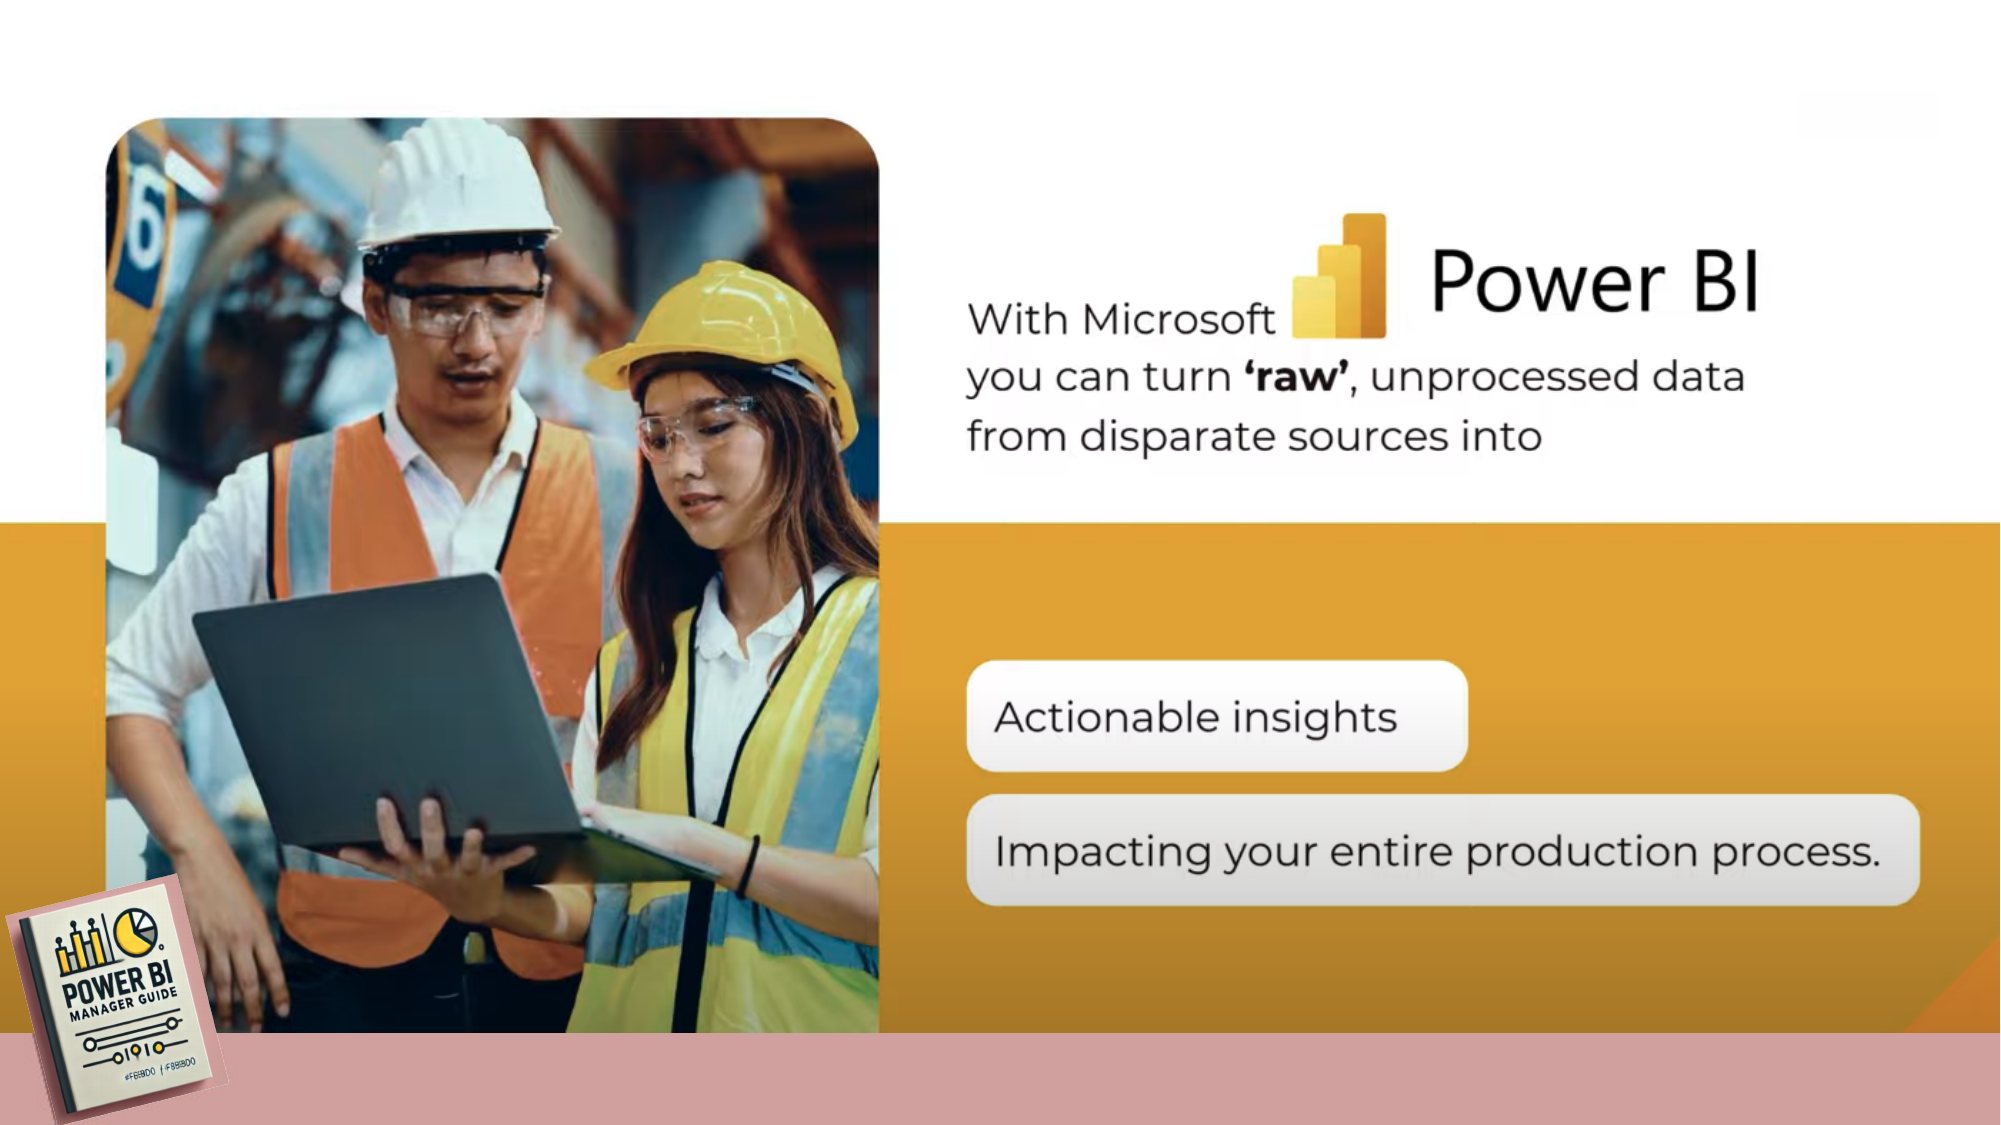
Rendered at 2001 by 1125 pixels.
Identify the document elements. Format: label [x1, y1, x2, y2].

picture [0, 0, 2001, 1125]
text_box [0, 92, 2000, 1108]
